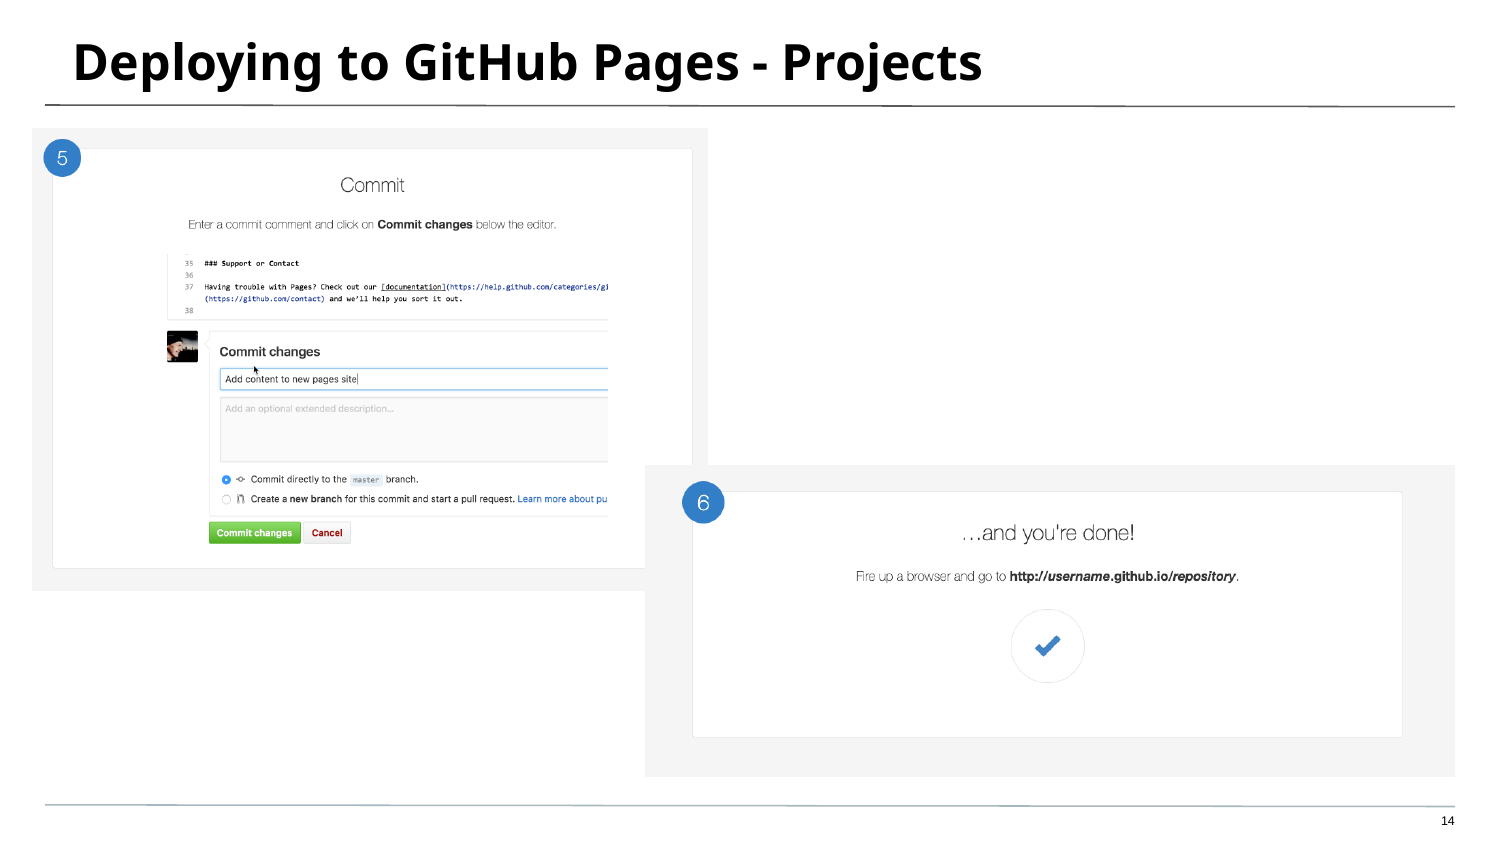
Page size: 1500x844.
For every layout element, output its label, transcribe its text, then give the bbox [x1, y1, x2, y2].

title Deploying to GitHub Pages - Projects [0, 0, 1500, 88]
slide_number ‹#› [1412, 813, 1455, 831]
picture [31, 128, 1456, 778]
